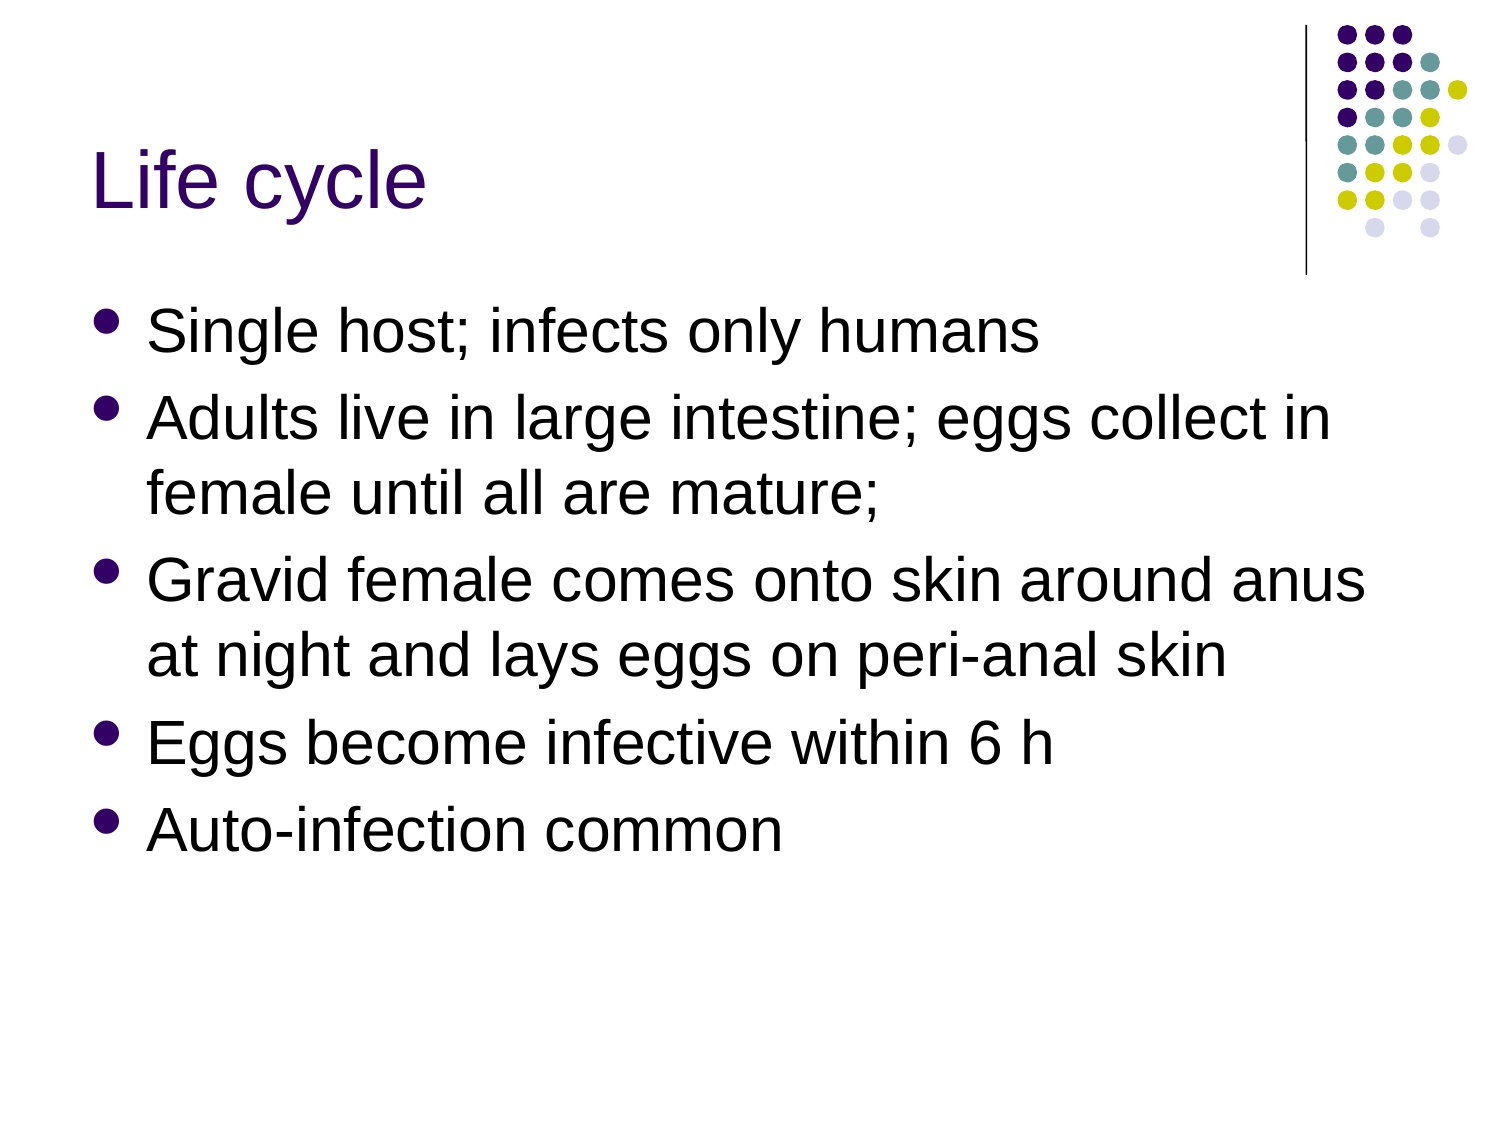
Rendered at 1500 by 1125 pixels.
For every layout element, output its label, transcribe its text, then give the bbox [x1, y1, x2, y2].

title Life cycle [74, 19, 1313, 233]
list Single host; infects only humans Adults live in large intestine; eggs collect in female until all are mature; Gravid female comes onto skin around anus at night and lays eggs on peri-anal skin Eggs become infective within 6 h Auto-infection common [74, 281, 1426, 1006]
